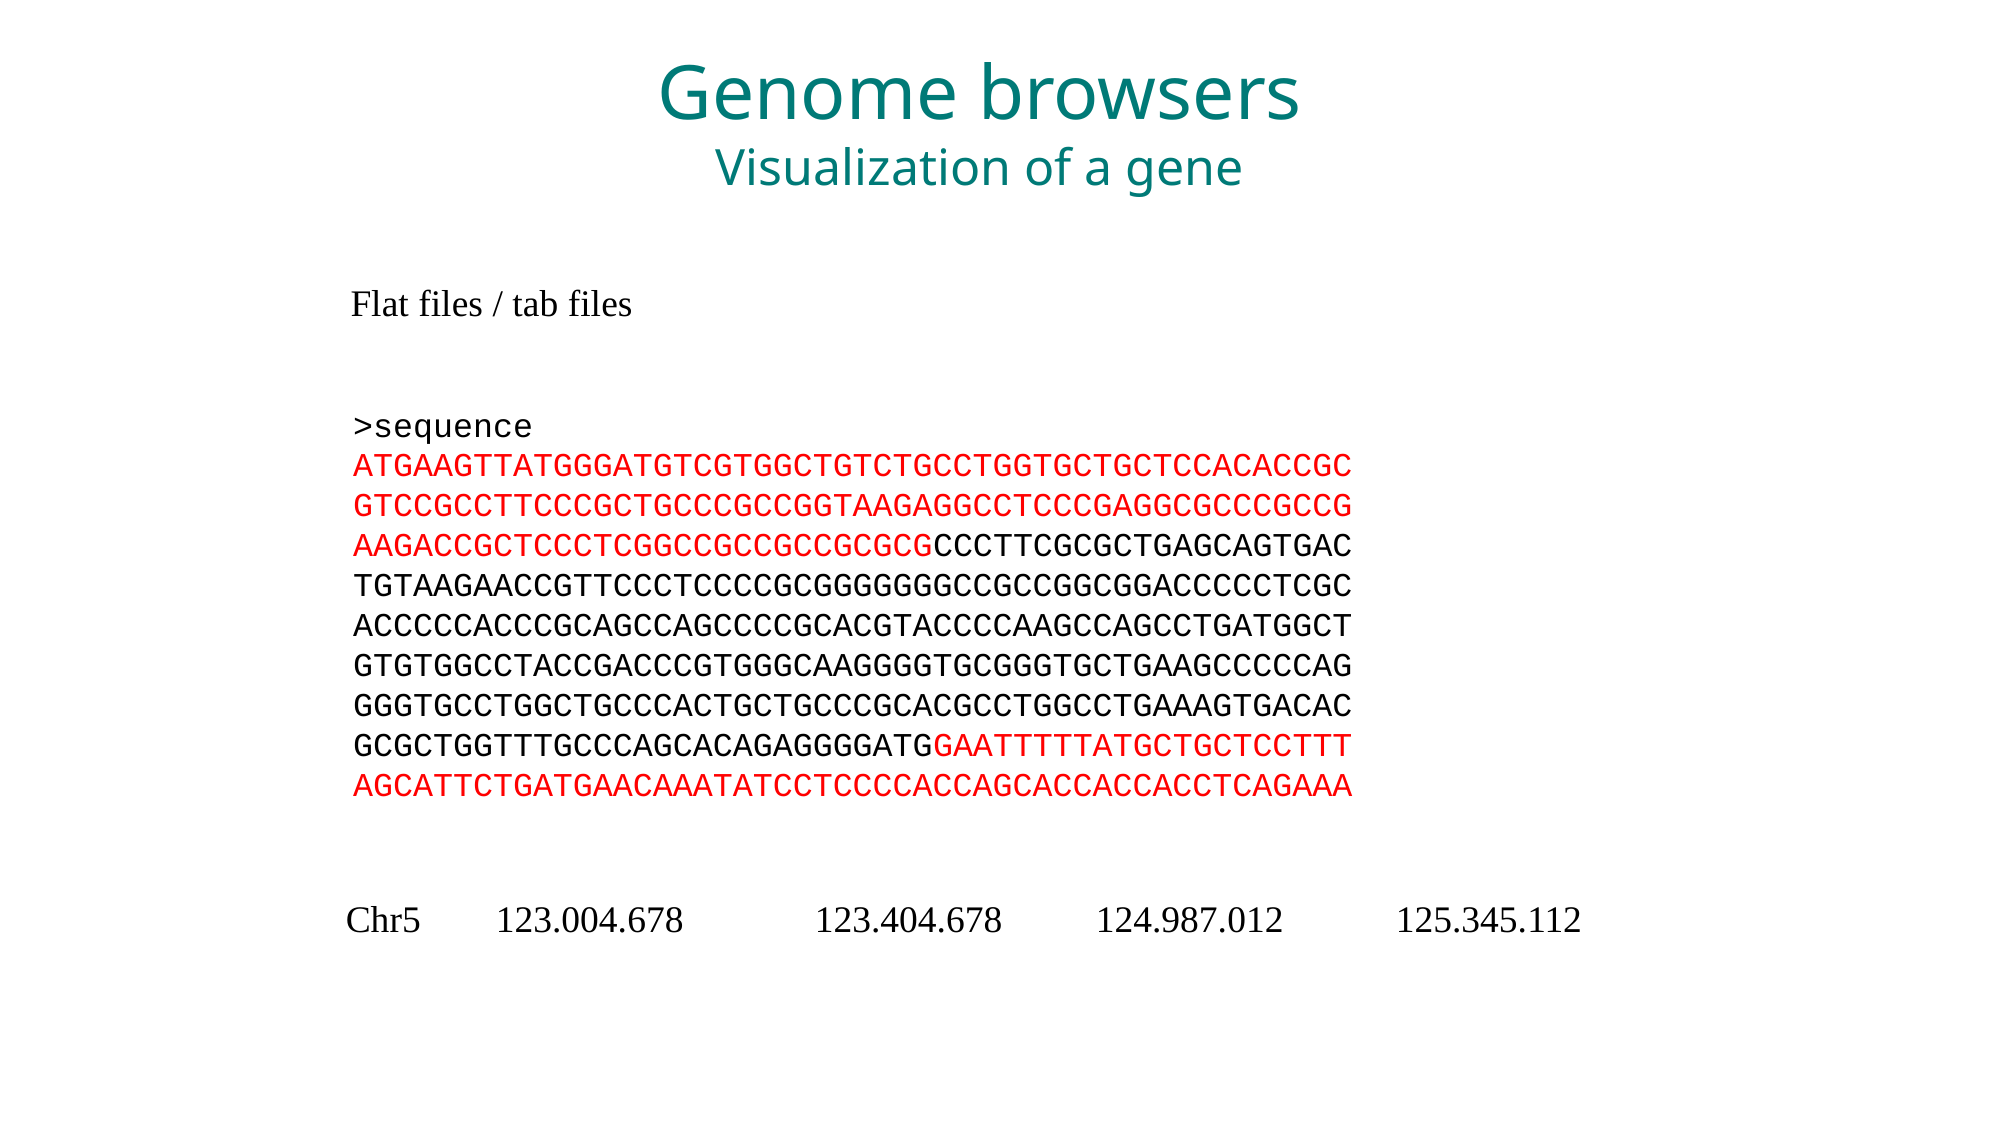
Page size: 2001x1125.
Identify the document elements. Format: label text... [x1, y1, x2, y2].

text_box Chr5 123.004.678 123.404.678 124.987.012 125.345.112 [331, 887, 1598, 948]
text_box Flat files / tab files [335, 271, 649, 331]
text_box Genome browsers Visualization of a gene [370, 37, 1590, 177]
text_box >sequence ATGAAGTTATGGGATGTCGTGGCTGTCTGCCTGGTGCTGCTCCACACCGC GTCCGCCTTCCCGCTGCCCGCCGGTAAGAGGCCTCCCGAGGCGCCCGCCG AAGACCGCTCCCTCGGCCGCCGCCGCGCGCCCTTCGCGCTGAGCAGTGAC TGTAAGAACCGTTCCCTCCCCGCGGGGGGGCCGCCGGCGGACCCCCTCGC ACCCCCACCCGCAGCCAGCCCCGCACGTACCCCAAGCCAGCCTGATGGCT GTGTGGCCTACCGACCCGTGGGCAAGGGGTGCGGGTGCTGAAGCCCCCAG GGGTGCCTGGCTGCCCACTGCTGCCCGCACGCCTGGCCTGAAAGTGACAC GCGCTGGTTTGCCCAGCACAGAGGGGATGGAATTTTTATGCTGCTCCTTT AGCATTCTGATGAACAAATATCCTCCCCACCAGCACCACCACCTCAGAAA [338, 396, 1369, 811]
